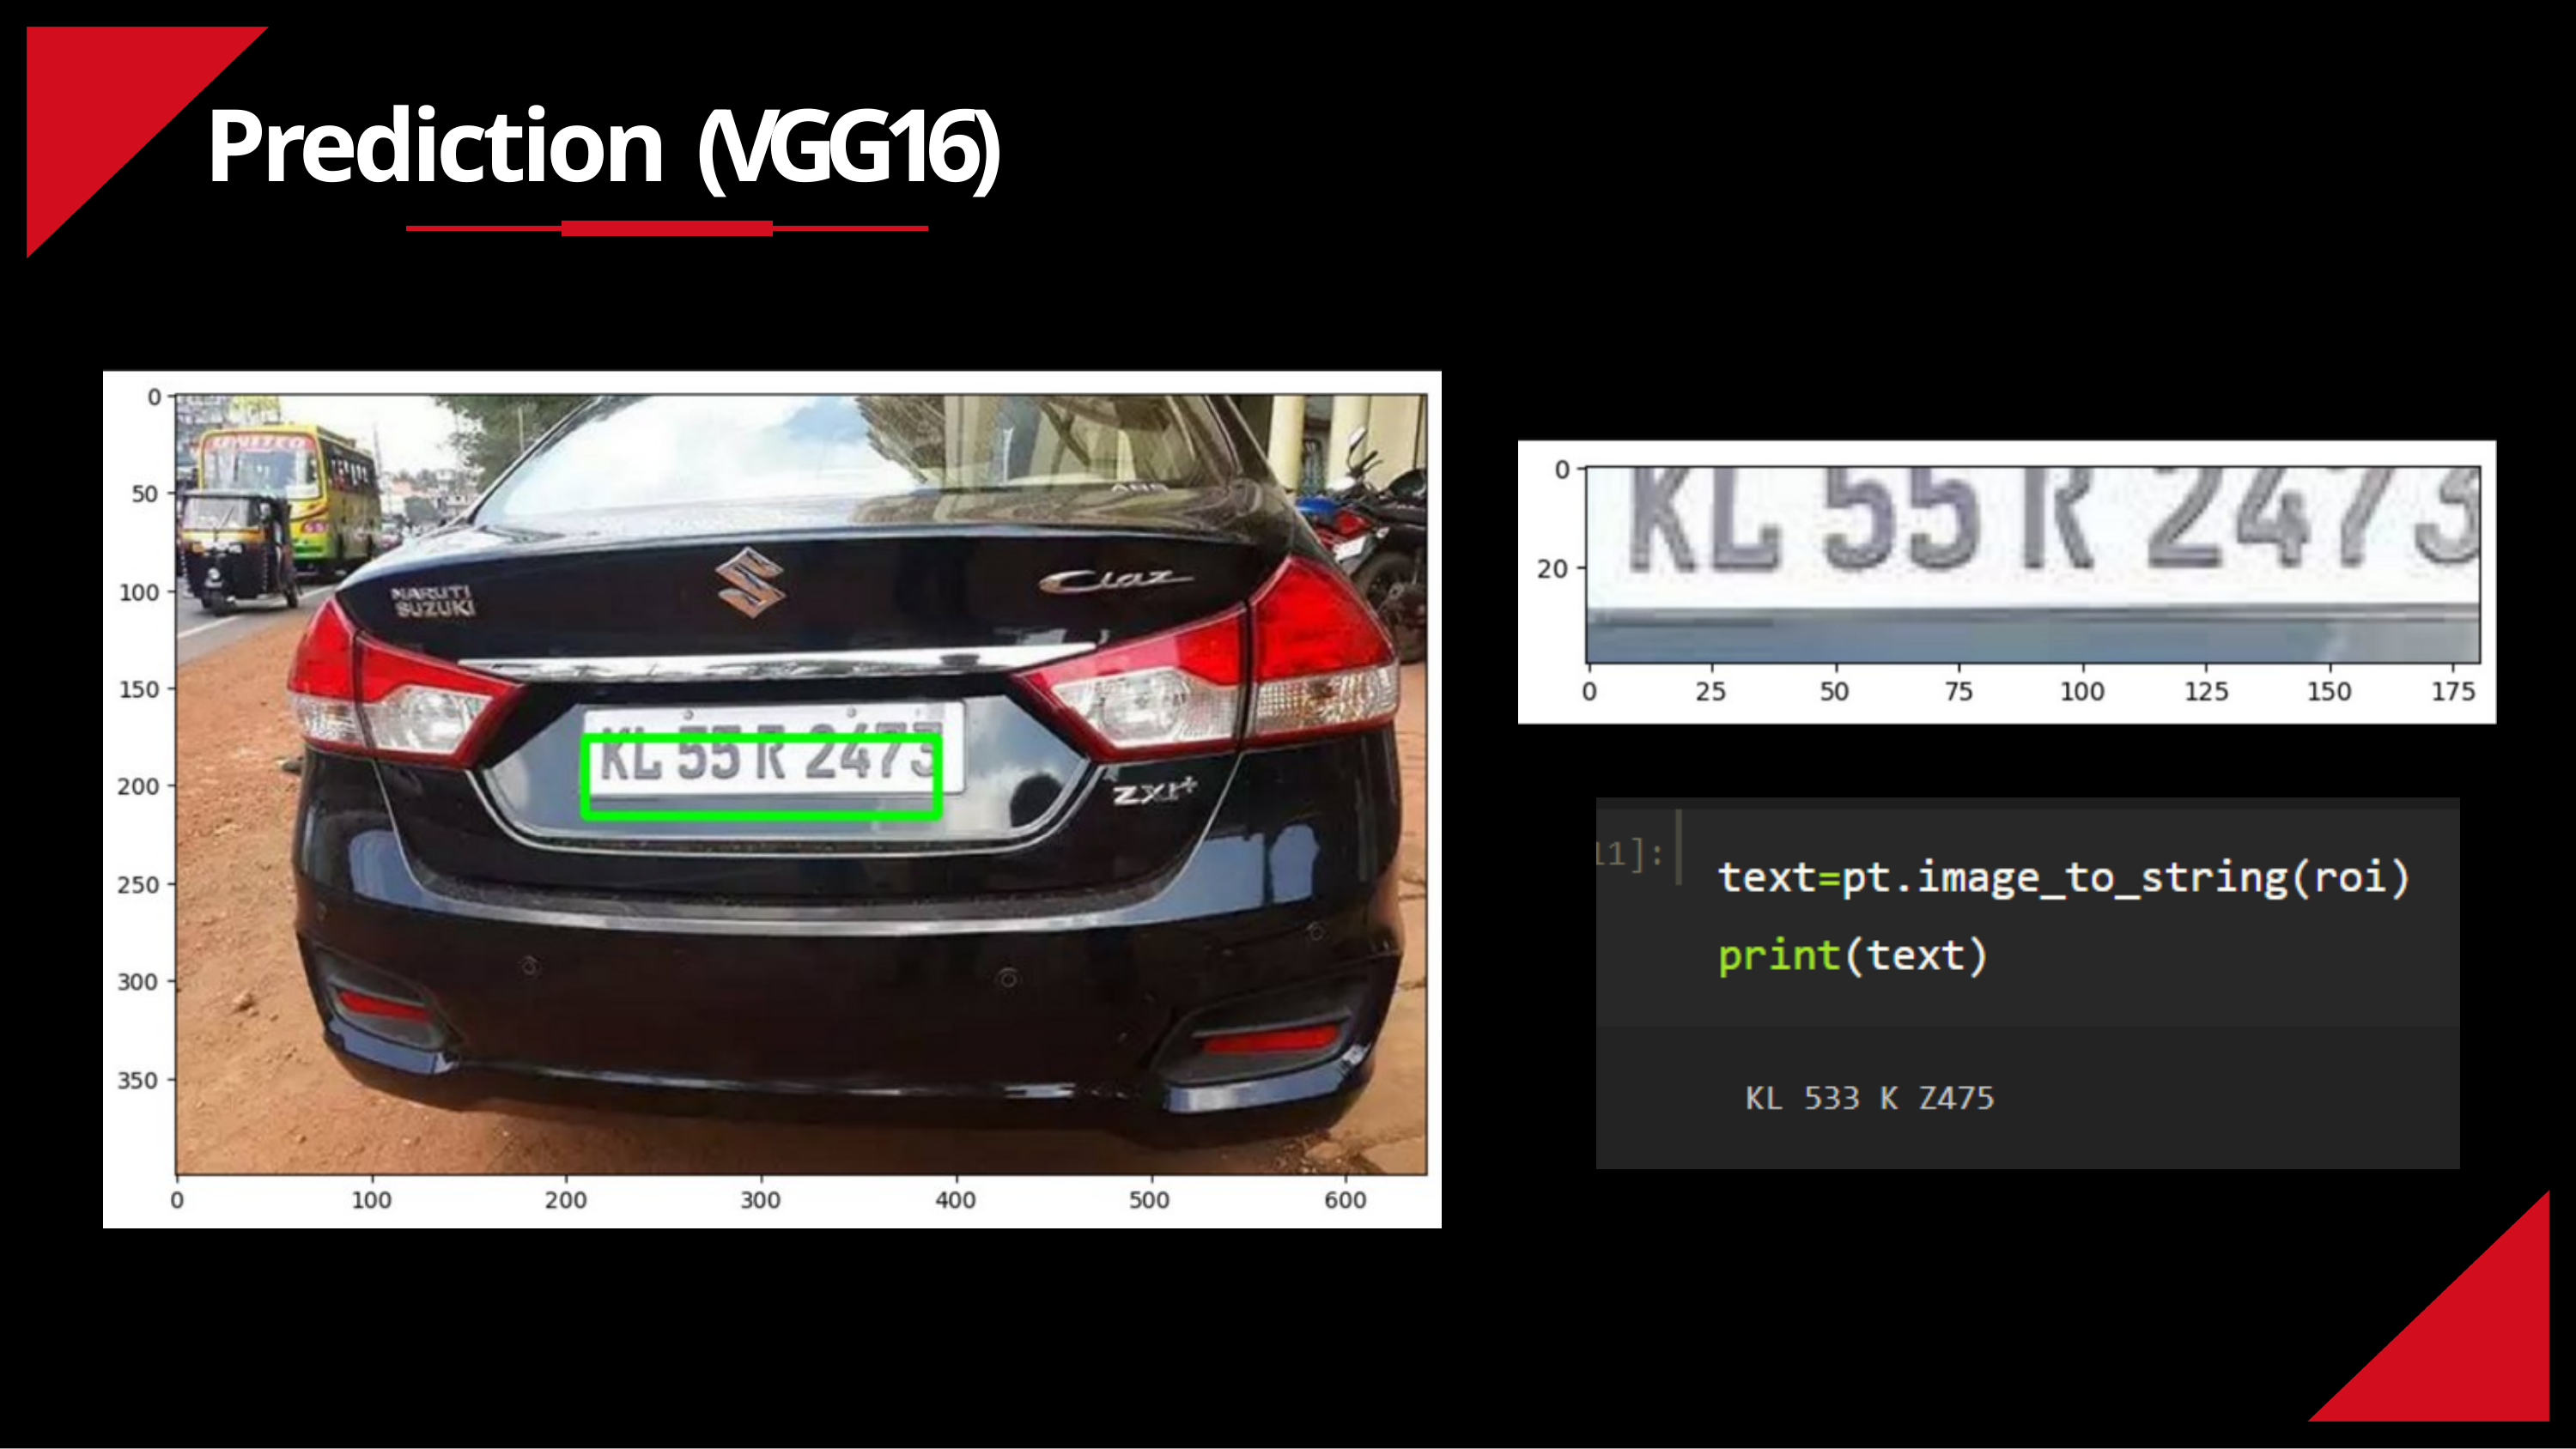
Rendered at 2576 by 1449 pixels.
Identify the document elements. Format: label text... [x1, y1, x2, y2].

picture [1596, 797, 2460, 1169]
picture [1518, 438, 2497, 724]
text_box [405, 220, 929, 237]
picture [103, 368, 1442, 1229]
picture [27, 27, 269, 258]
title Prediction (VGG16) [114, 71, 1643, 324]
picture [2307, 1190, 2549, 1422]
